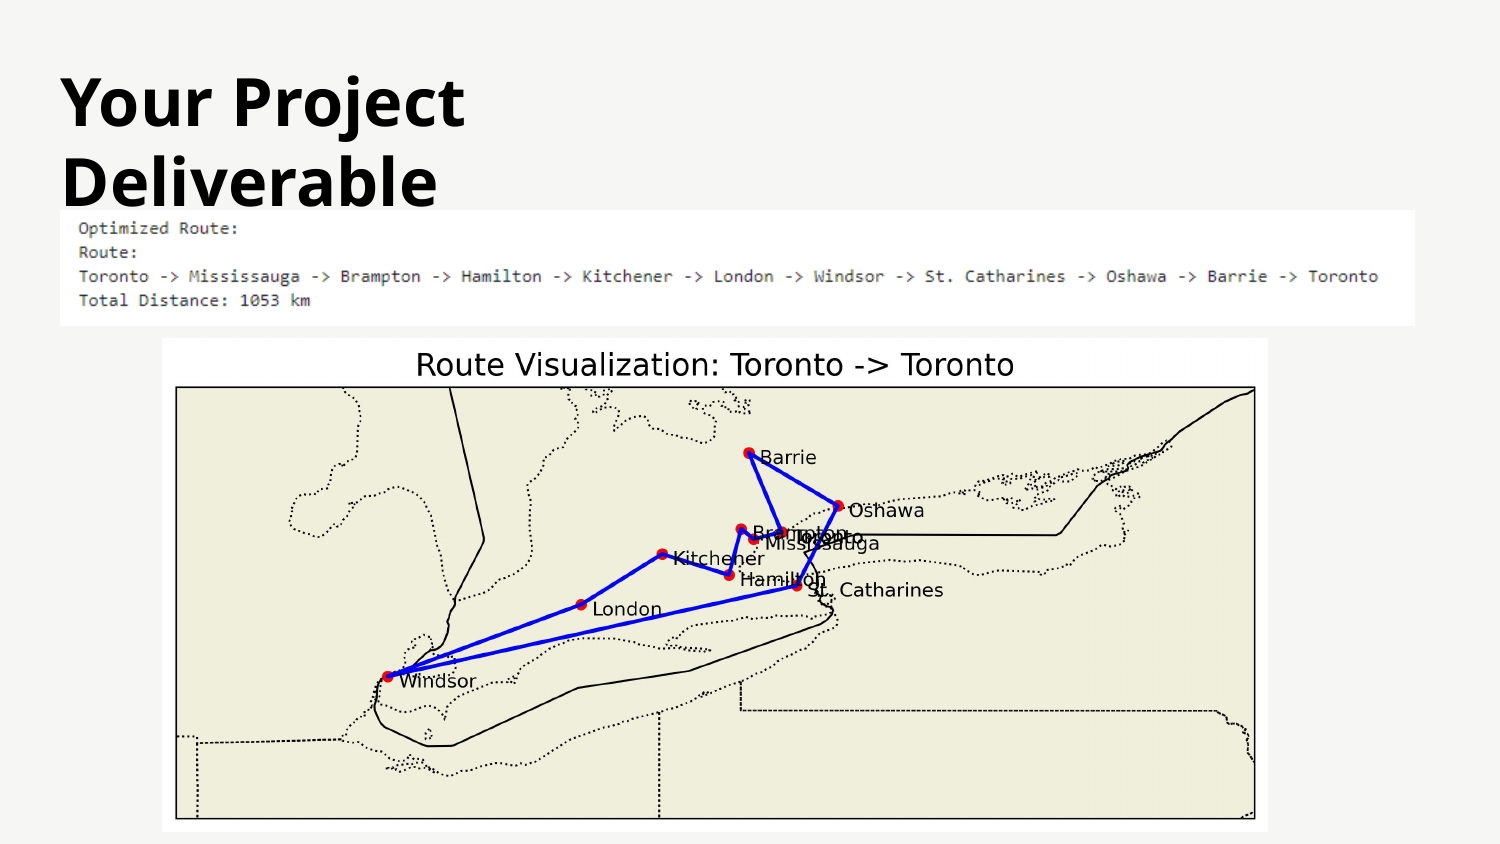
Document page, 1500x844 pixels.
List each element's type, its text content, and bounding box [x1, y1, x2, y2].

picture [162, 338, 1268, 832]
title Your Project Deliverable [60, 60, 745, 209]
picture [60, 209, 1415, 326]
